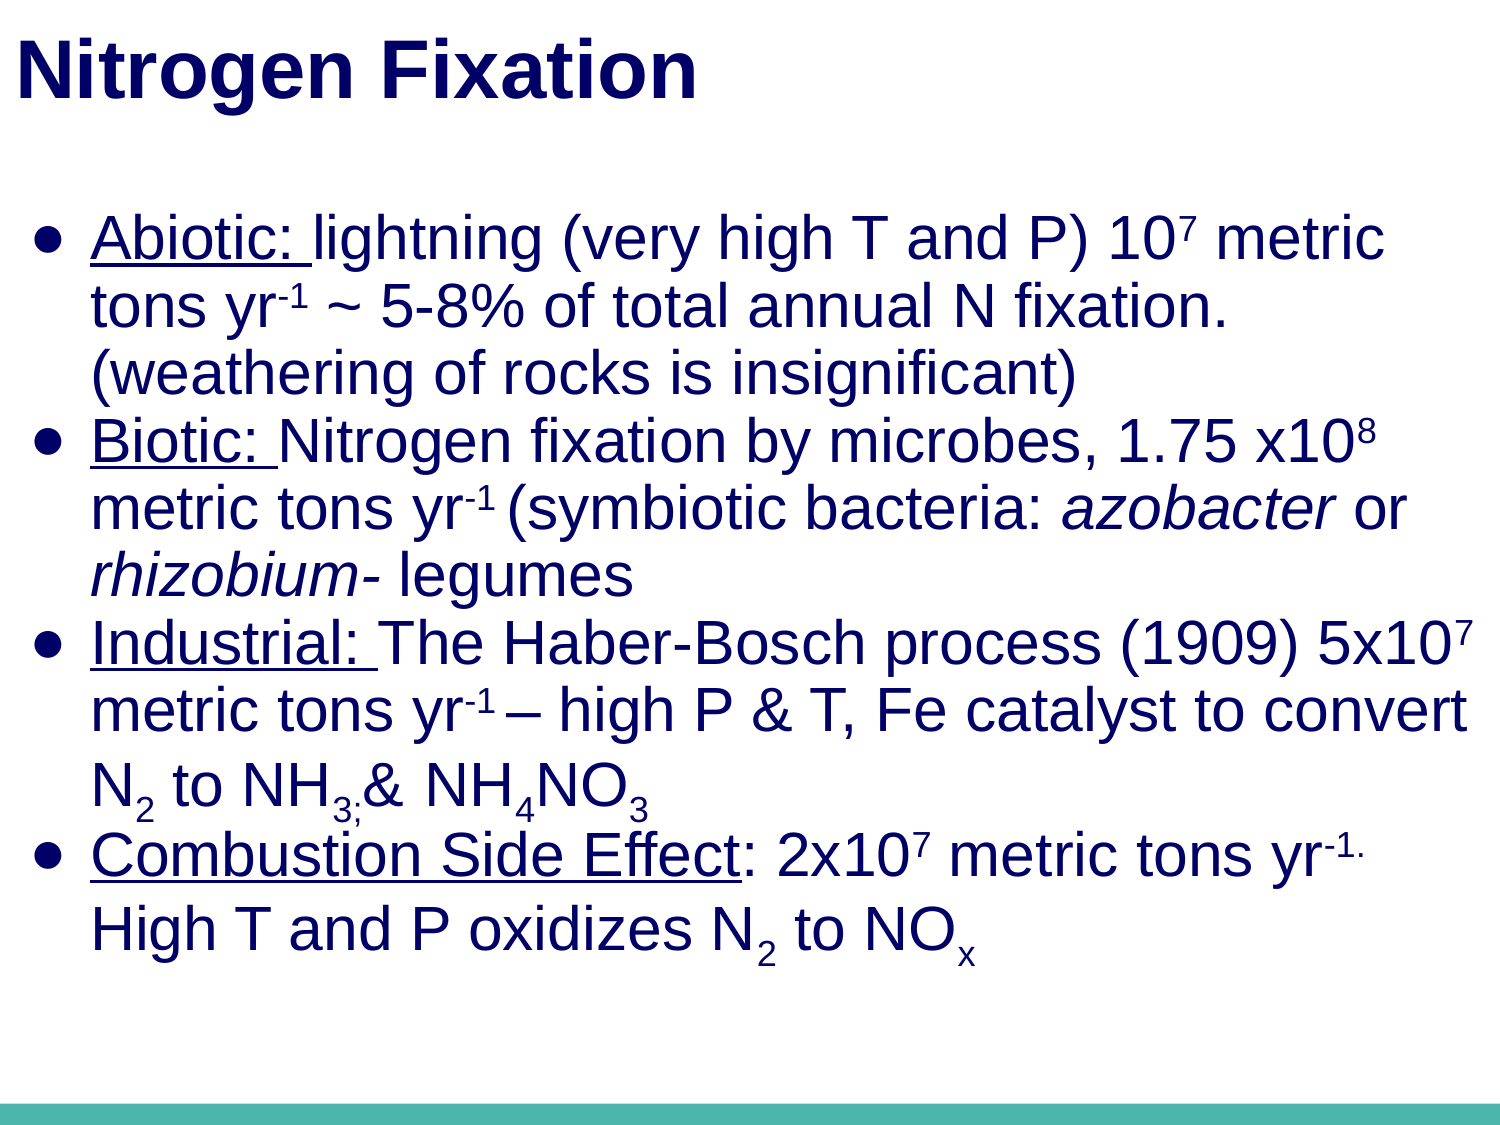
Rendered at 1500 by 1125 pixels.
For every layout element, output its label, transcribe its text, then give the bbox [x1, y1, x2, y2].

text_box Nitrogen Fixation [0, 0, 1500, 112]
text_box Abiotic: lightning (very high T and P) 107 metric tons yr-1 ~ 5-8% of total annual N fixation. (weathering of rocks is insignificant) Biotic: Nitrogen fixation by microbes, 1.75 x108 metric tons yr-1 (symbiotic bacteria: azobacter or rhizobium- legumes Industrial: The Haber-Bosch process (1909) 5x107 metric tons yr-1 – high P & T, Fe catalyst to convert N2 to NH3;& NH4NO3 Combustion Side Effect: 2x107 metric tons yr-1. High T and P oxidizes N2 to NOx [0, 112, 1500, 1060]
